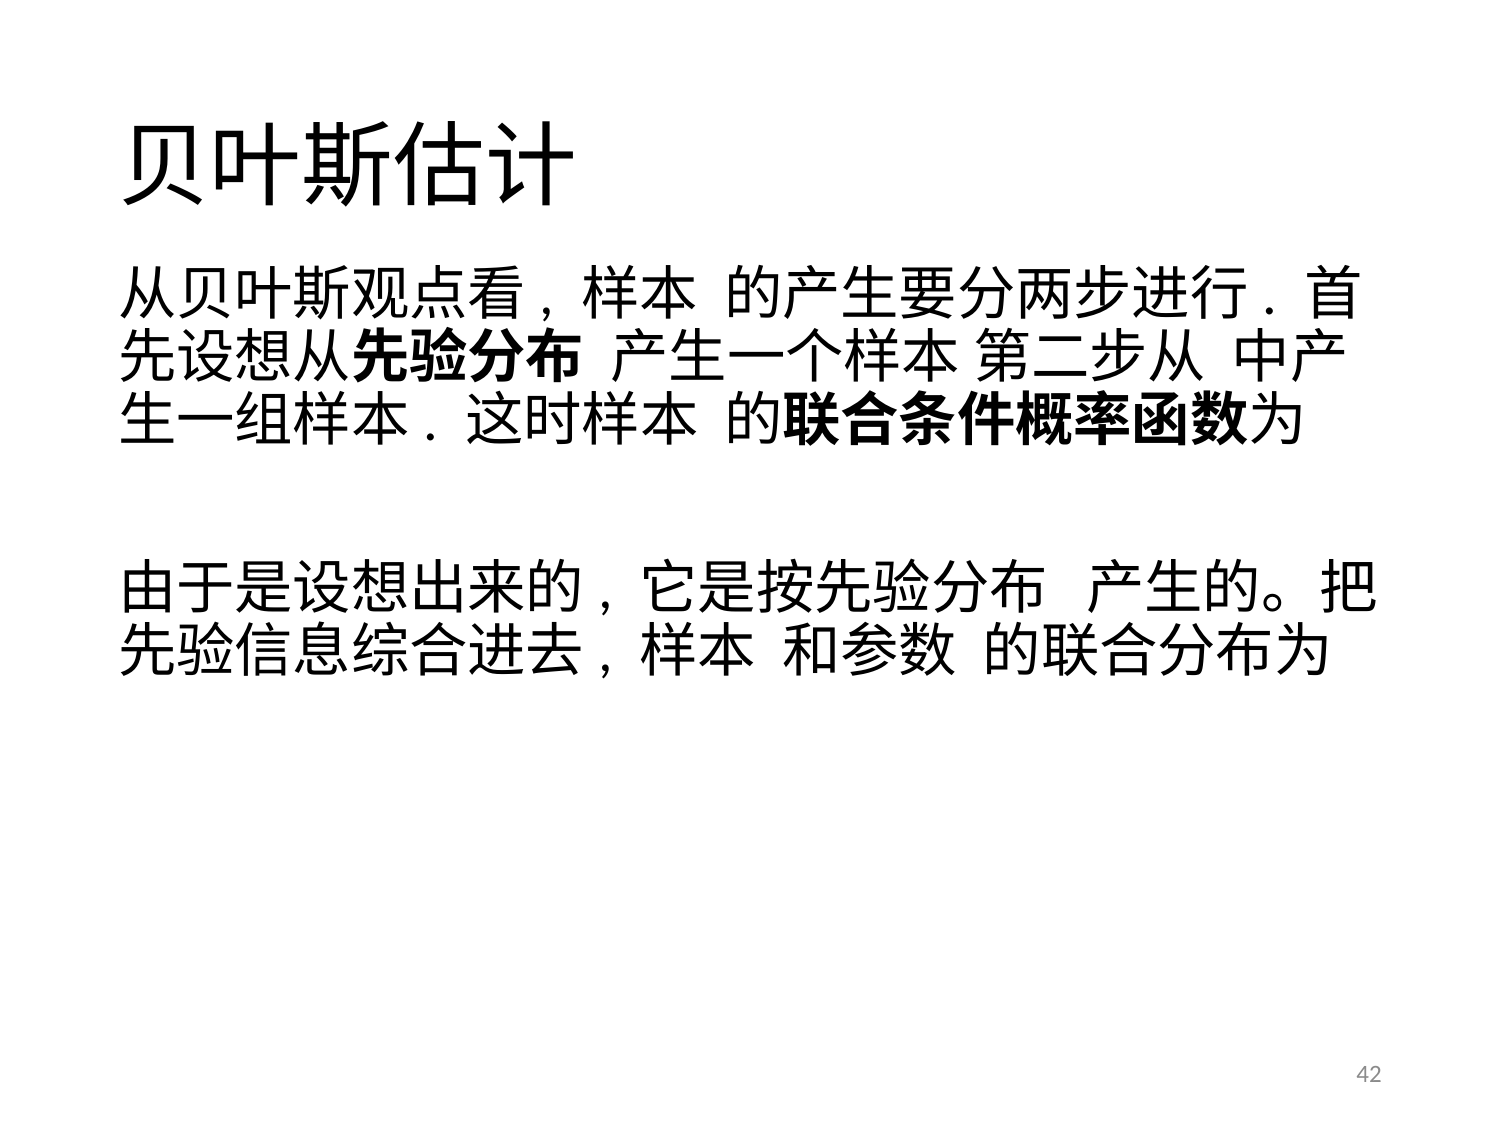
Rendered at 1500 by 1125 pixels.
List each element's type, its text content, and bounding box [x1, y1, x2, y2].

slide_number 42 [1059, 1042, 1397, 1103]
title 贝叶斯估计 [103, 59, 1397, 278]
